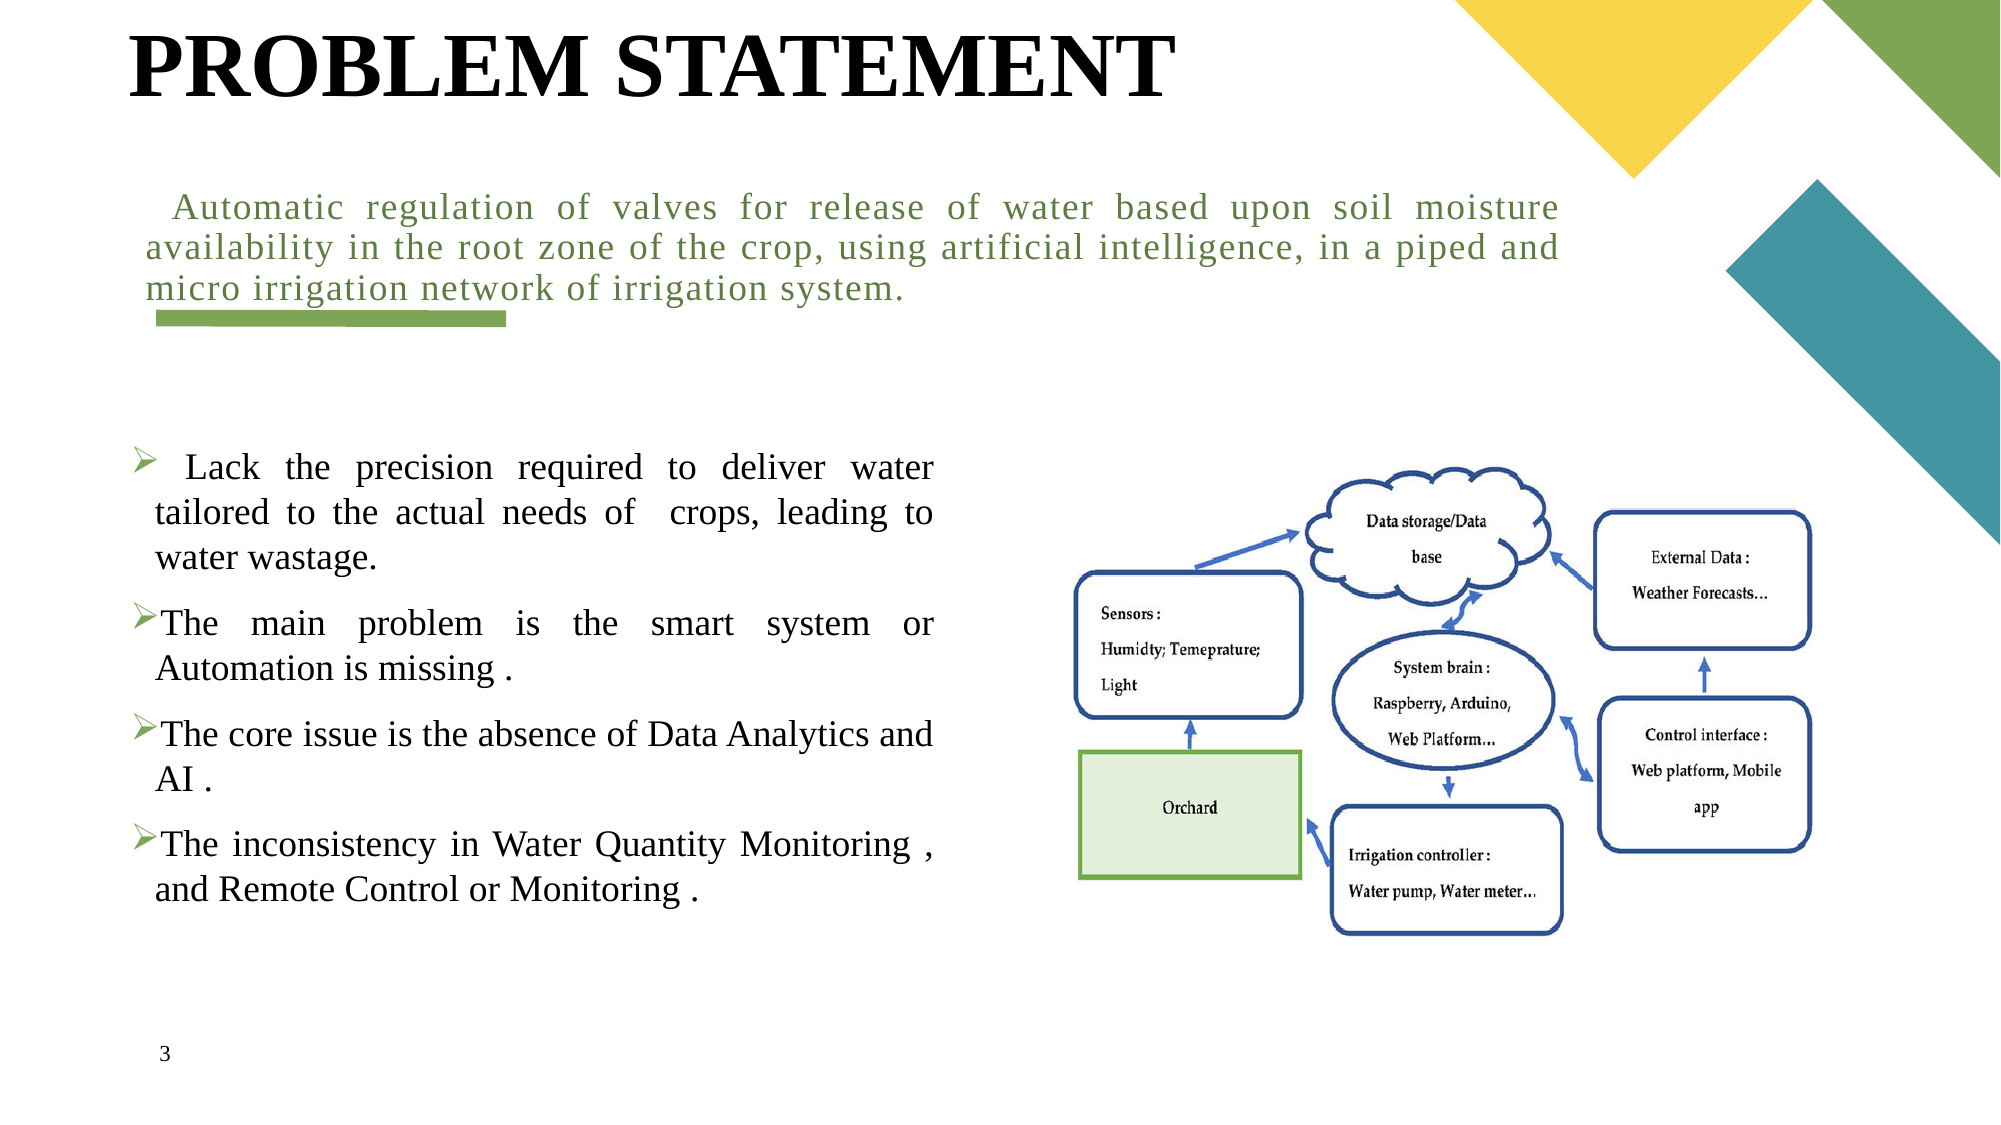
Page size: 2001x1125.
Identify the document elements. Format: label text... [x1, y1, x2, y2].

list Lack the precision required to deliver water tailored to the actual needs of crops, leading to water wastage. The main problem is the smart system or Automation is missing . The core issue is the absence of Data Analytics and AI . The inconsistency in Water Quantity Monitoring , and Remote Control or Monitoring . [115, 434, 950, 905]
picture [1062, 459, 1822, 946]
title PROBLEM STATEMENT [128, 0, 1221, 117]
list Automatic regulation of valves for release of water based upon soil moisture availability in the root zone of the crop, using artificial intelligence, in a piped and micro irrigation network of irrigation system. [93, 179, 1579, 333]
slide_number 3 [159, 1038, 246, 1080]
